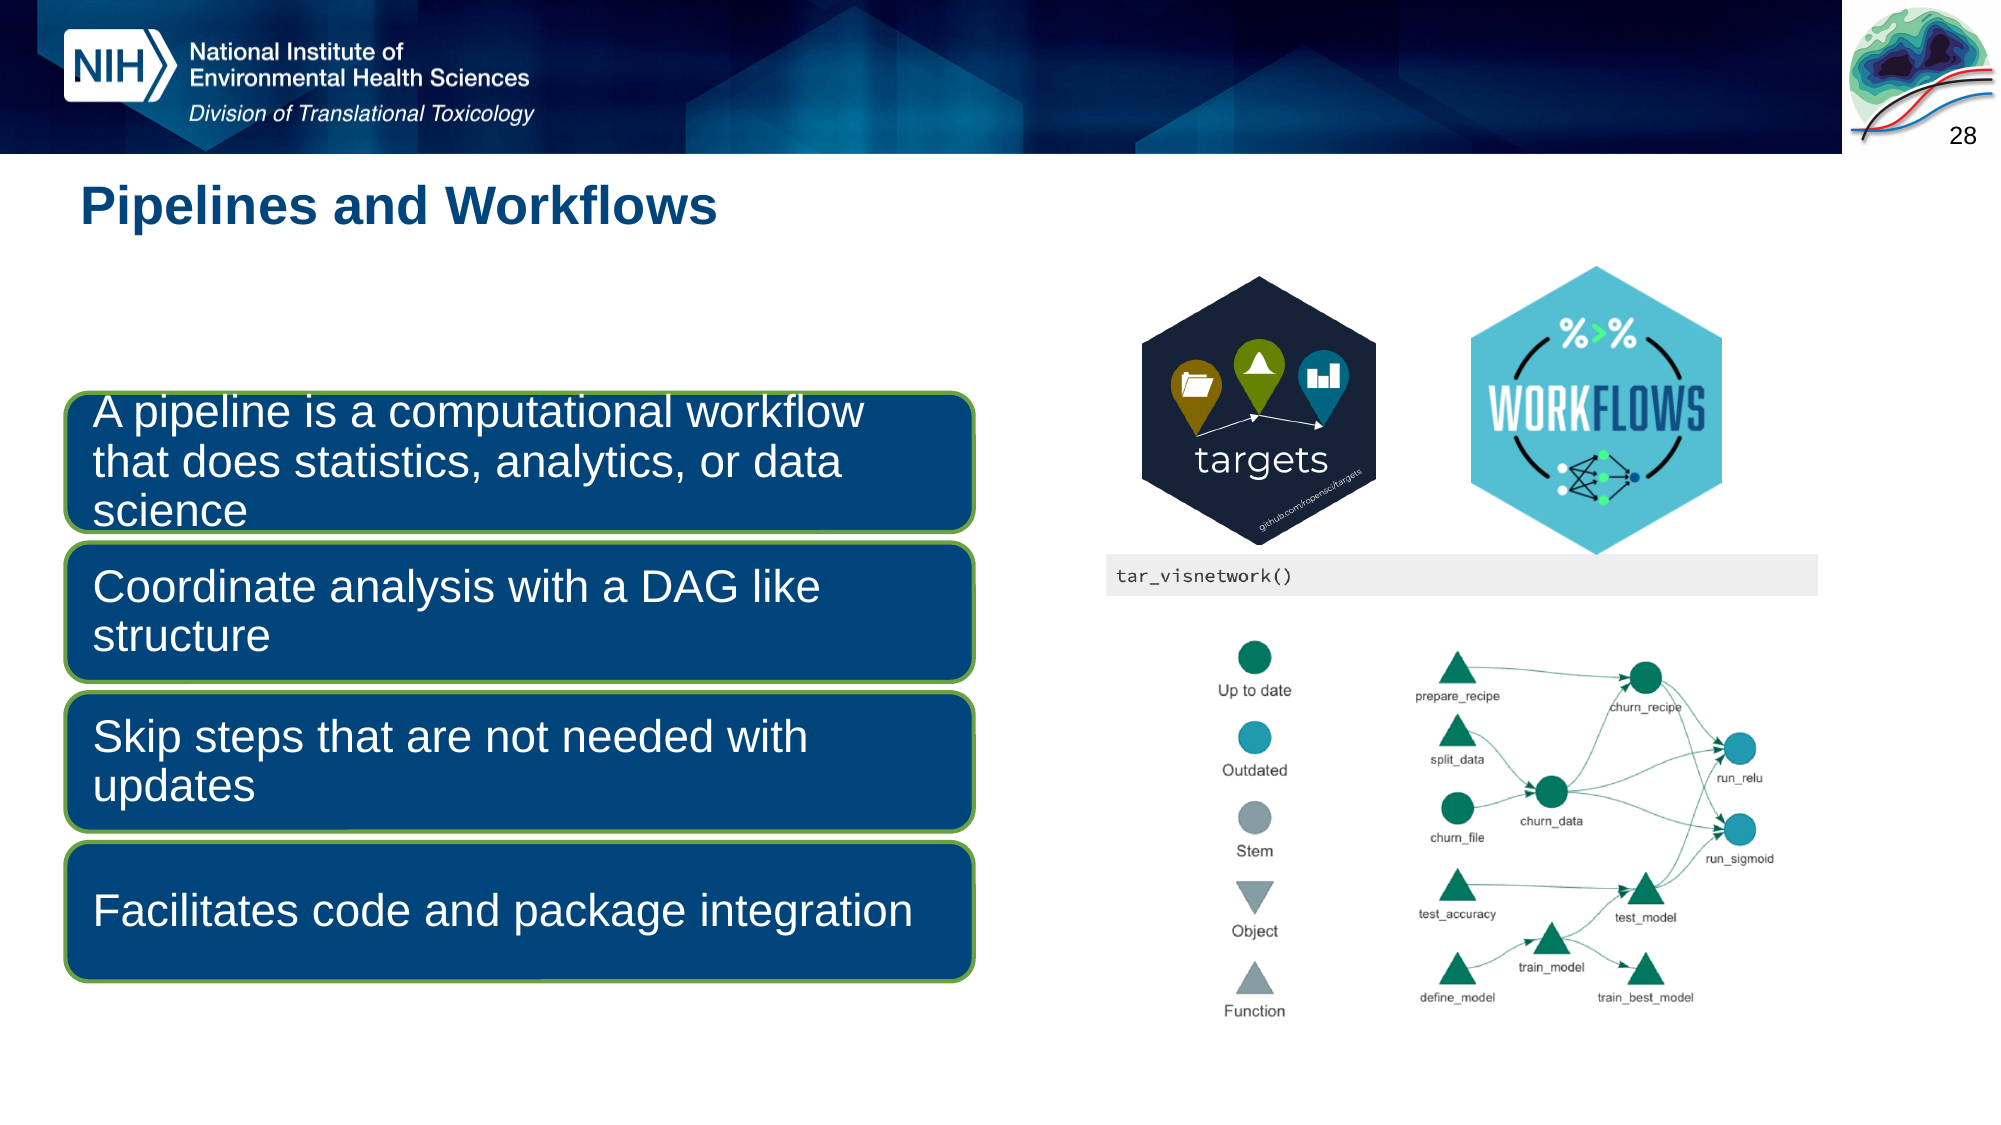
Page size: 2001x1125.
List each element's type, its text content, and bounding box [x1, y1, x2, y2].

title Pipelines and Workflows [65, 162, 1935, 283]
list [1142, 275, 1376, 543]
picture [1092, 266, 1818, 1062]
picture [0, 0, 2000, 159]
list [65, 286, 974, 1088]
